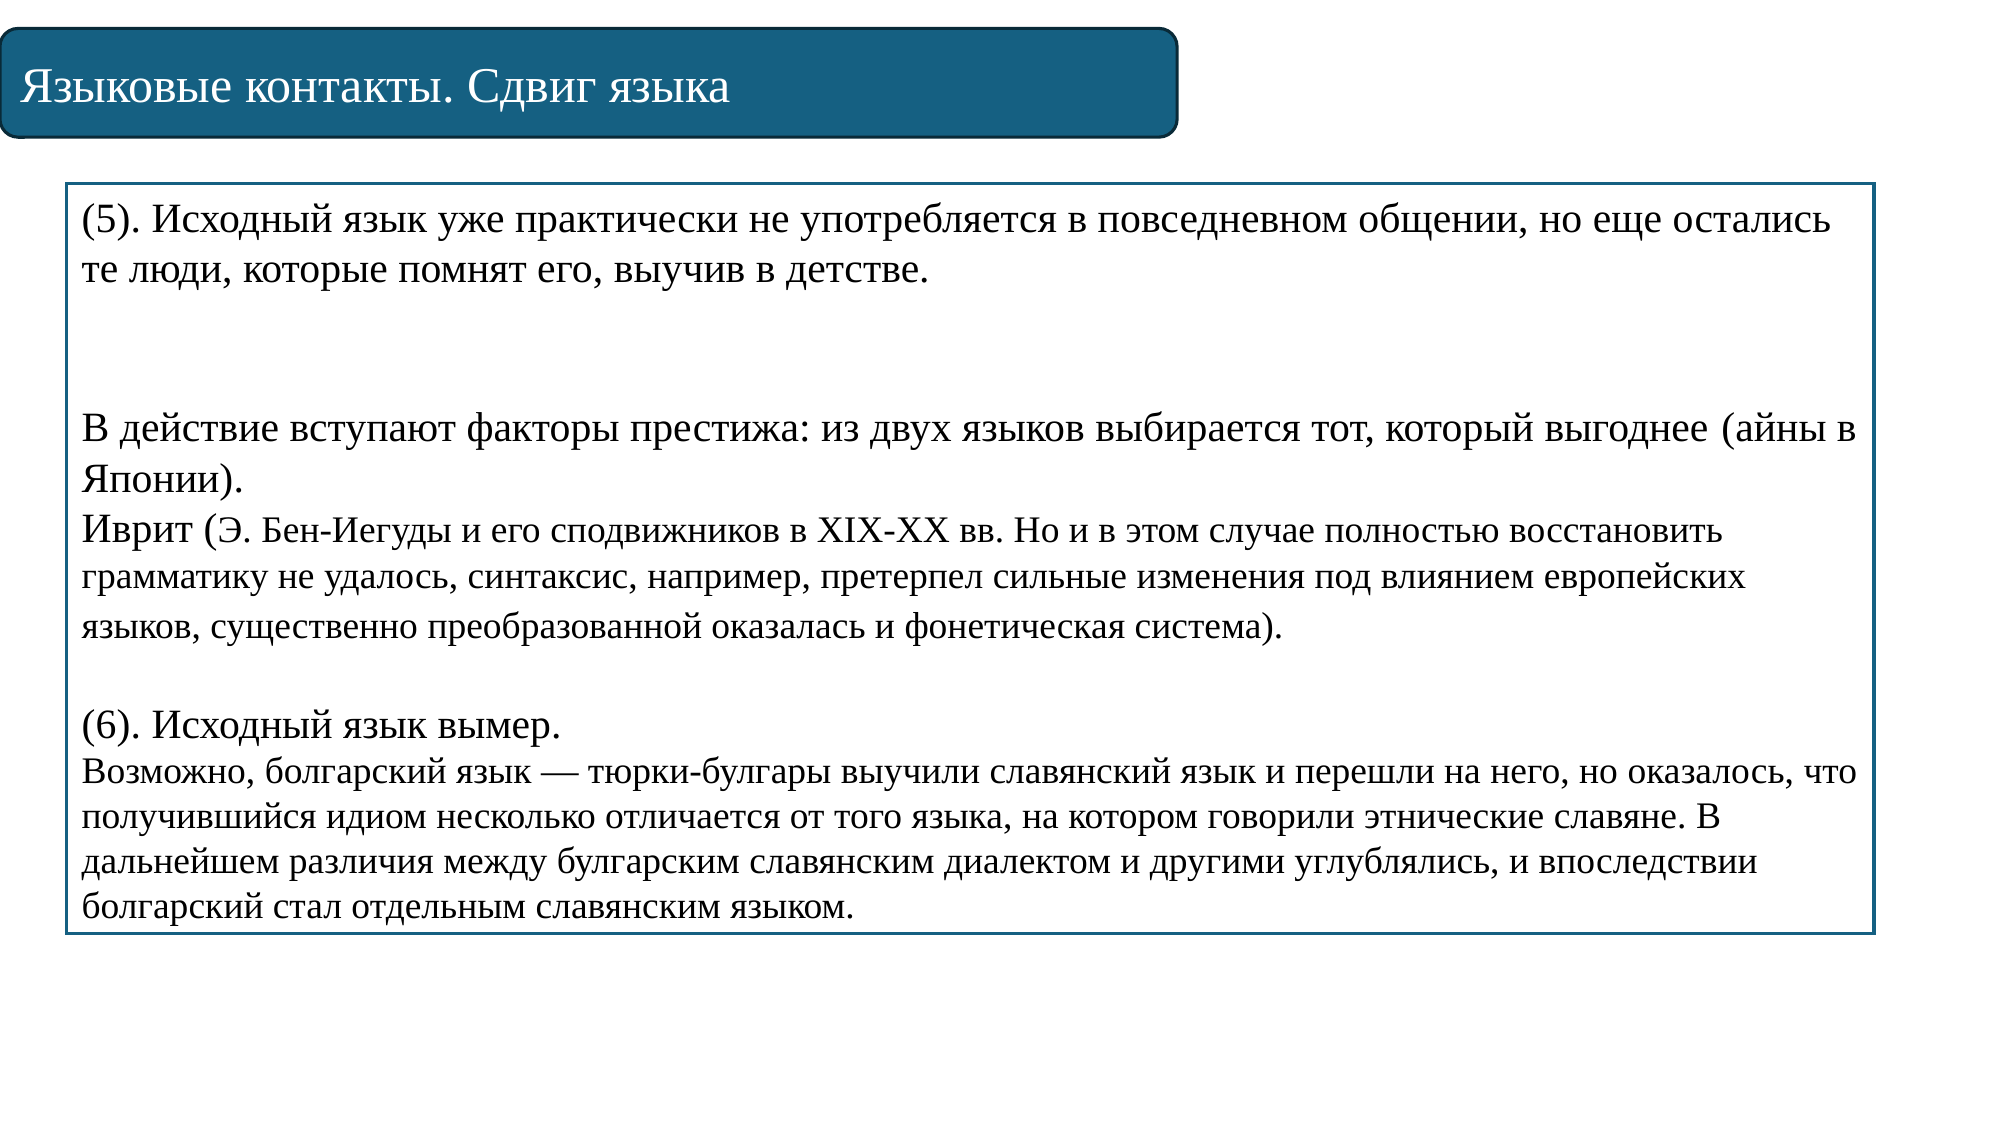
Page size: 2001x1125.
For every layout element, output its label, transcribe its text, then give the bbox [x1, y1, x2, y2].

text_box Языковые контакты. Сдвиг языка [0, 26, 1179, 139]
text_box (5). Исходный язык уже практически не употребляется в повседневном общении, но еще остались те люди, которые помнят его, выучив в детстве. В действие вступают факторы престижа: из двух языков выбирается тот, который выгоднее (айны в Японии). Иврит (Э. Бен‑Иегуды и его сподвижников в XIX‑XX вв. Но и в этом случае полностью восстановить грамматику не удалось, синтаксис, например, претерпел сильные изменения под влиянием европейских языков, существенно преобразованной оказалась и фонетическая система). (6). Исходный язык вымер. Возможно, болгарский язык — тюрки-булгары выучили славянский язык и перешли на него, но оказалось, что получившийся идиом несколько отличается от того языка, на котором говорили этнические славяне. В дальнейшем различия между булгарским славянским диалектом и другими углублялись, и впоследствии болгарский стал отдельным славянским языком. [65, 182, 1876, 935]
